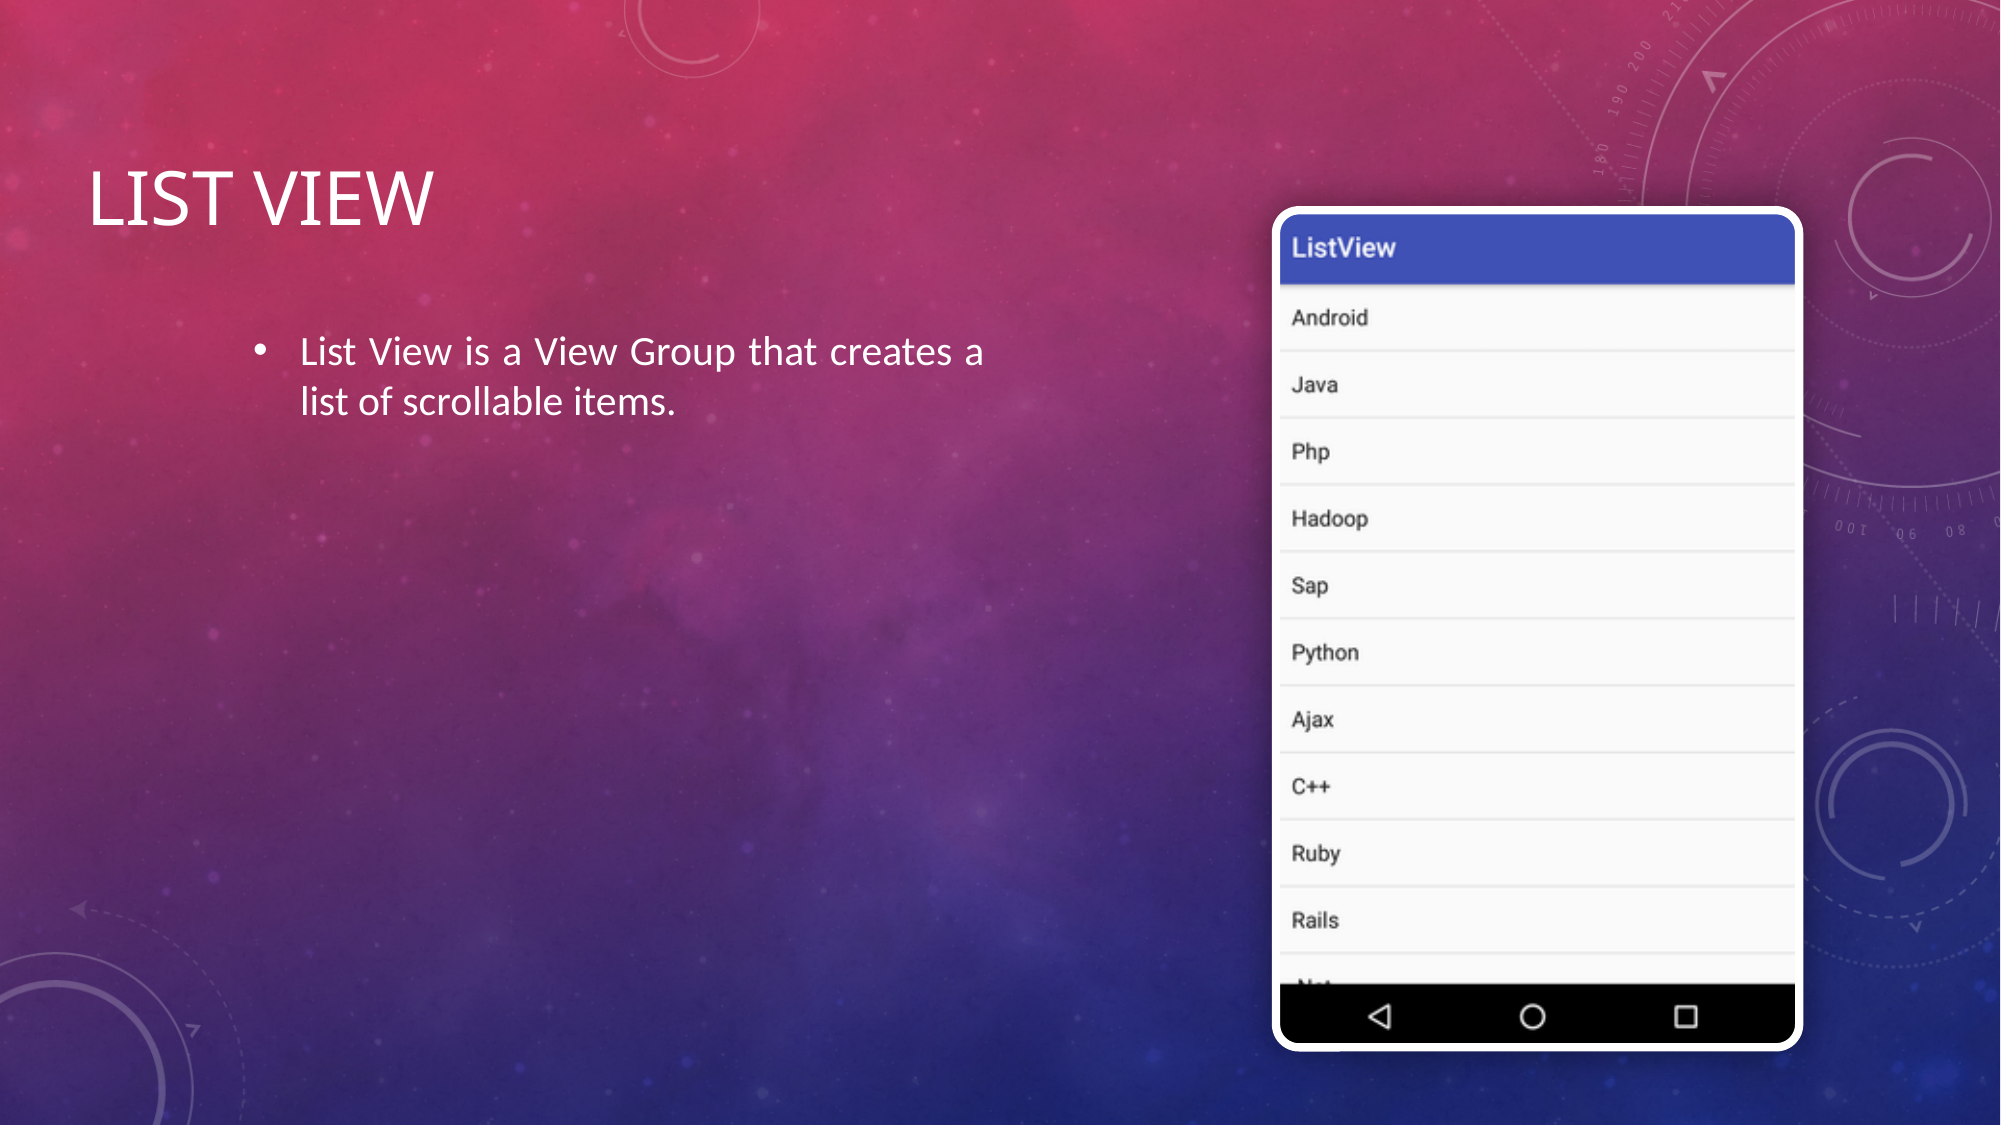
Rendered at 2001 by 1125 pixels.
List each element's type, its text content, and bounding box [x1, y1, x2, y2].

list List View is a View Group that creates a list of scrollable items. [238, 176, 1000, 643]
picture [0, 0, 2001, 1125]
title List View [71, 75, 724, 315]
